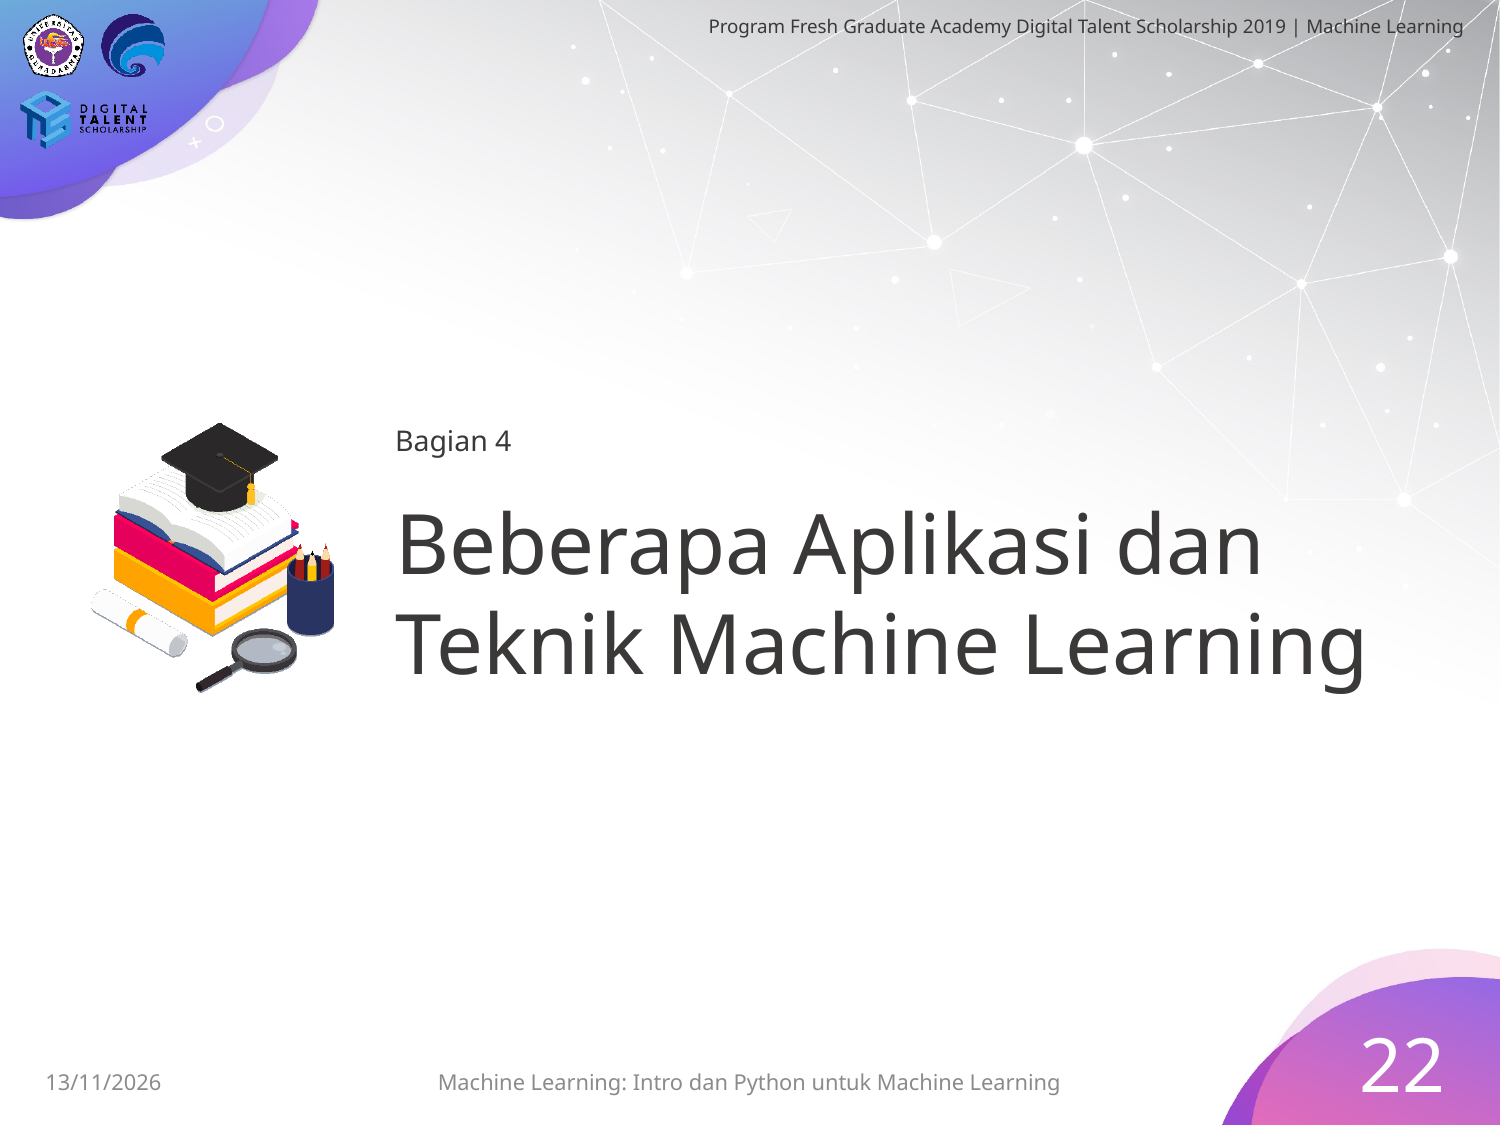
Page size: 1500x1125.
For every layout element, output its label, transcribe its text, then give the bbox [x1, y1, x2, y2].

footer Machine Learning: Intro dan Python untuk Machine Learning [382, 1053, 1118, 1114]
title Beberapa Aplikasi dan Teknik Machine Learning [380, 483, 1396, 700]
slide_number 22 [1327, 1023, 1478, 1114]
picture [0, 0, 1500, 1125]
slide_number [30, 1053, 272, 1114]
list Bagian 4 [380, 415, 1396, 465]
